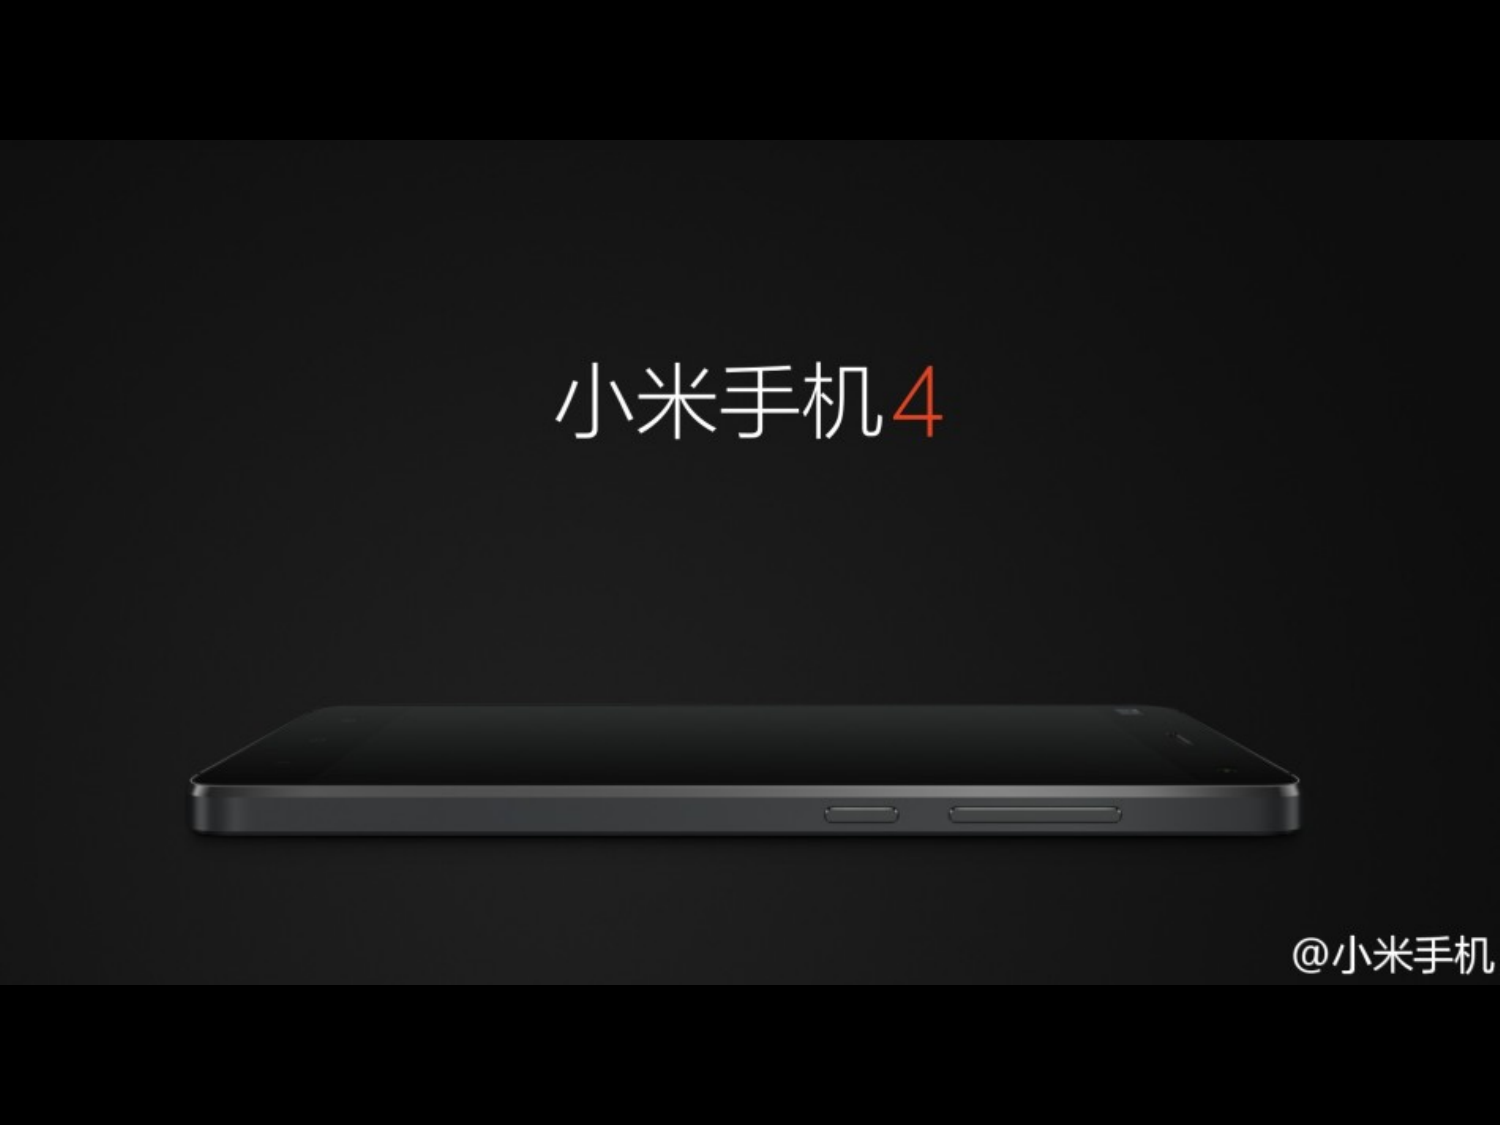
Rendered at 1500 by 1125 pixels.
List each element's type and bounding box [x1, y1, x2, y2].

picture [0, 140, 1500, 985]
